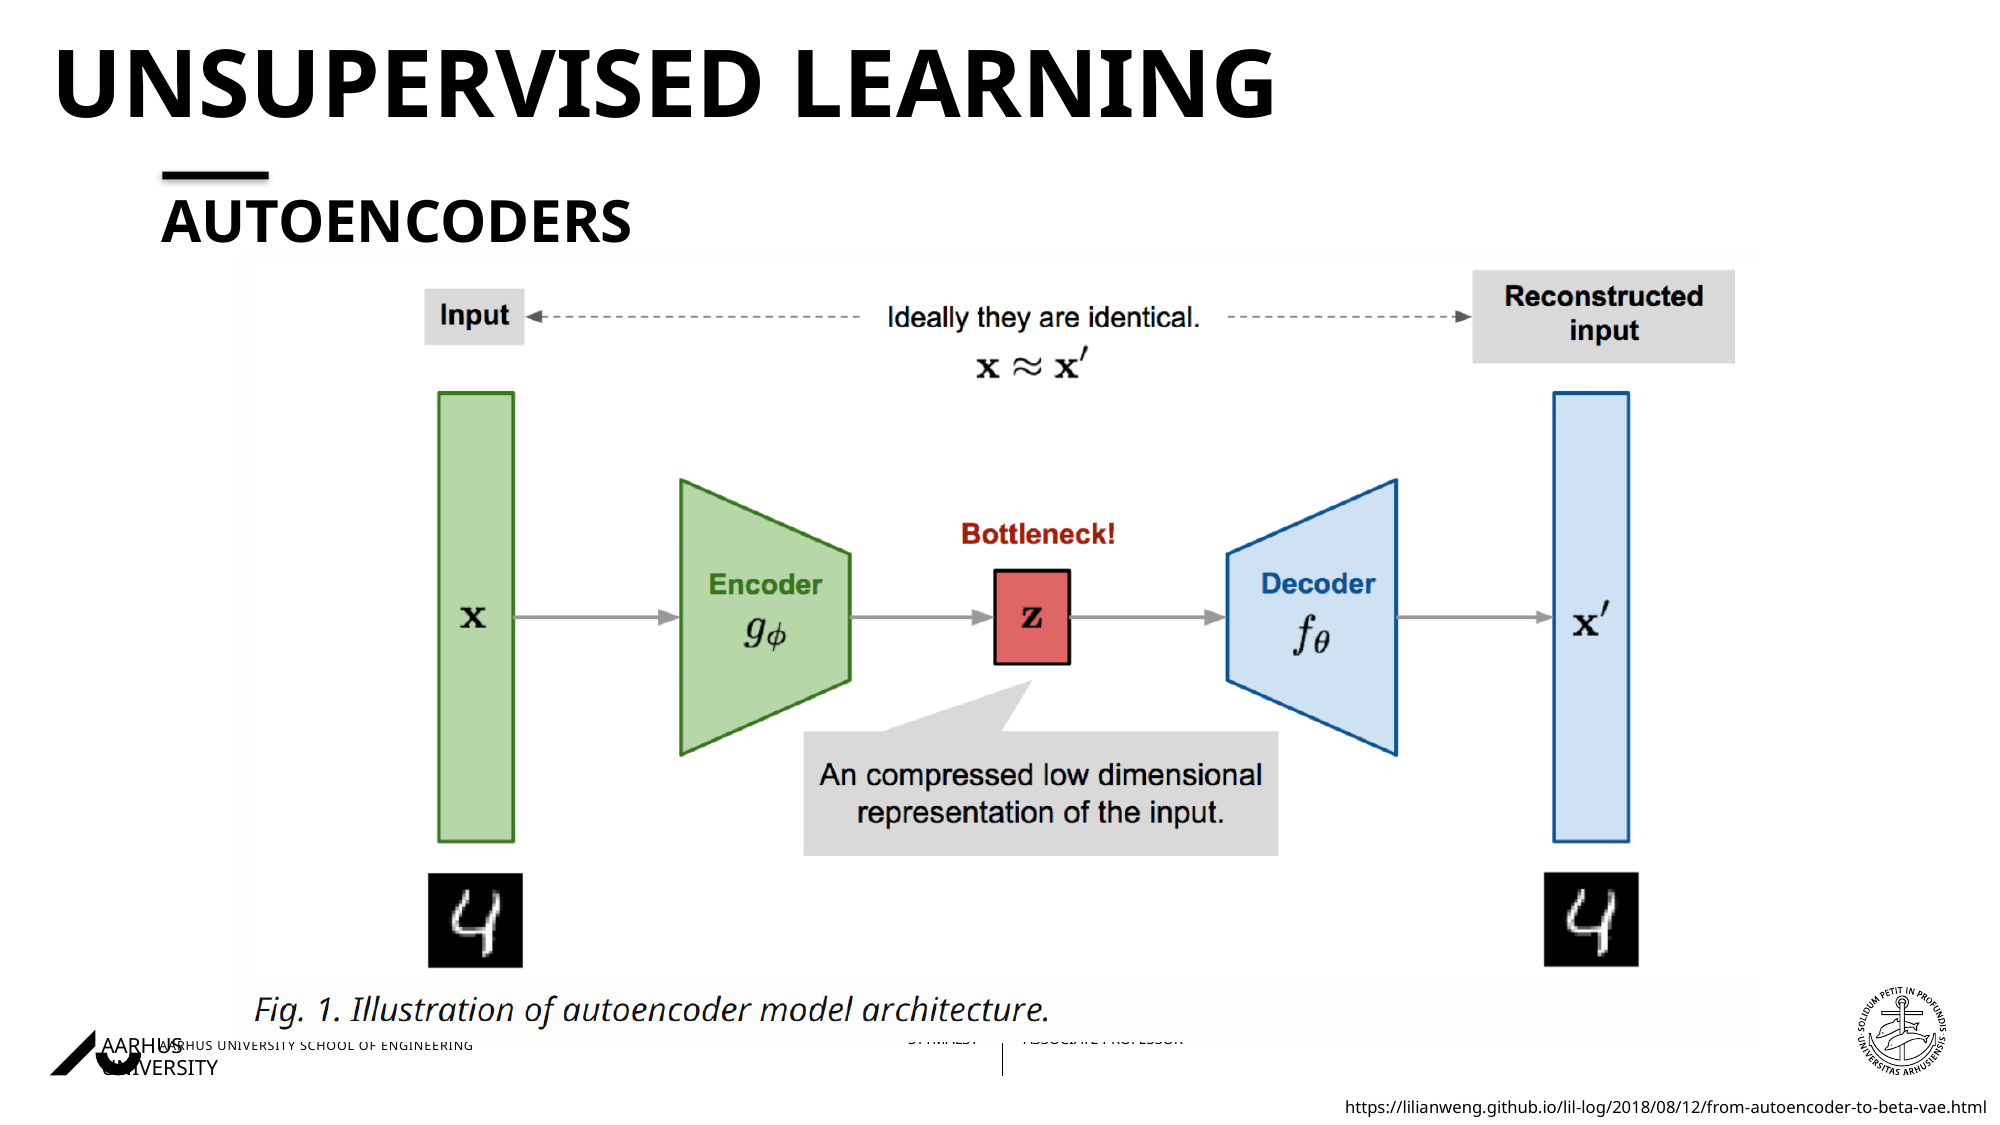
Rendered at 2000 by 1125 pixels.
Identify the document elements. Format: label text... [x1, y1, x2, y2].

title UNSUPERVISED LEARNING [51, 37, 1948, 162]
picture [239, 253, 1760, 1043]
text_box AUTOENCODERS [161, 189, 1849, 256]
text_box https://lilianweng.github.io/lil-log/2018/08/12/from-autoencoder-to-beta-vae.html [1330, 1089, 2000, 1125]
